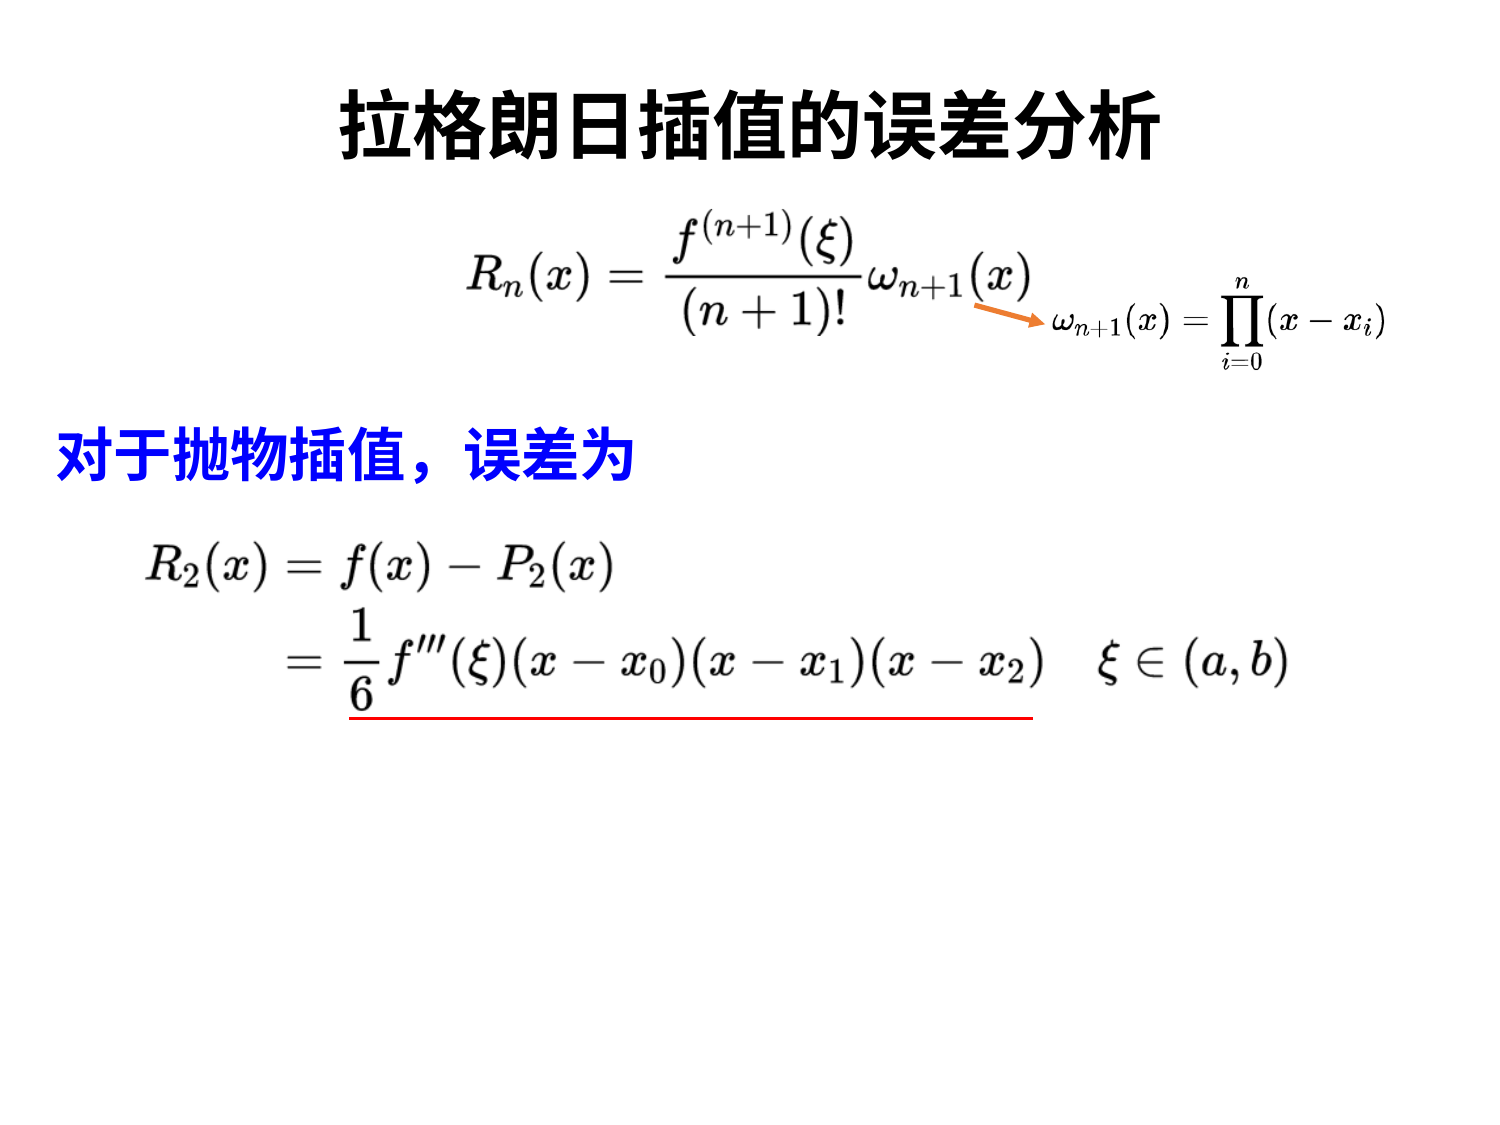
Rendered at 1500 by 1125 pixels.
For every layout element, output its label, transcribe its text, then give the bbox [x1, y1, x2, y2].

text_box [974, 305, 1046, 325]
title 拉格朗日插值的误差分析 [73, 76, 1427, 183]
picture [140, 529, 1294, 728]
picture [1045, 270, 1388, 378]
picture [466, 208, 1034, 336]
text_box 对于抛物插值，误差为 [41, 411, 667, 518]
